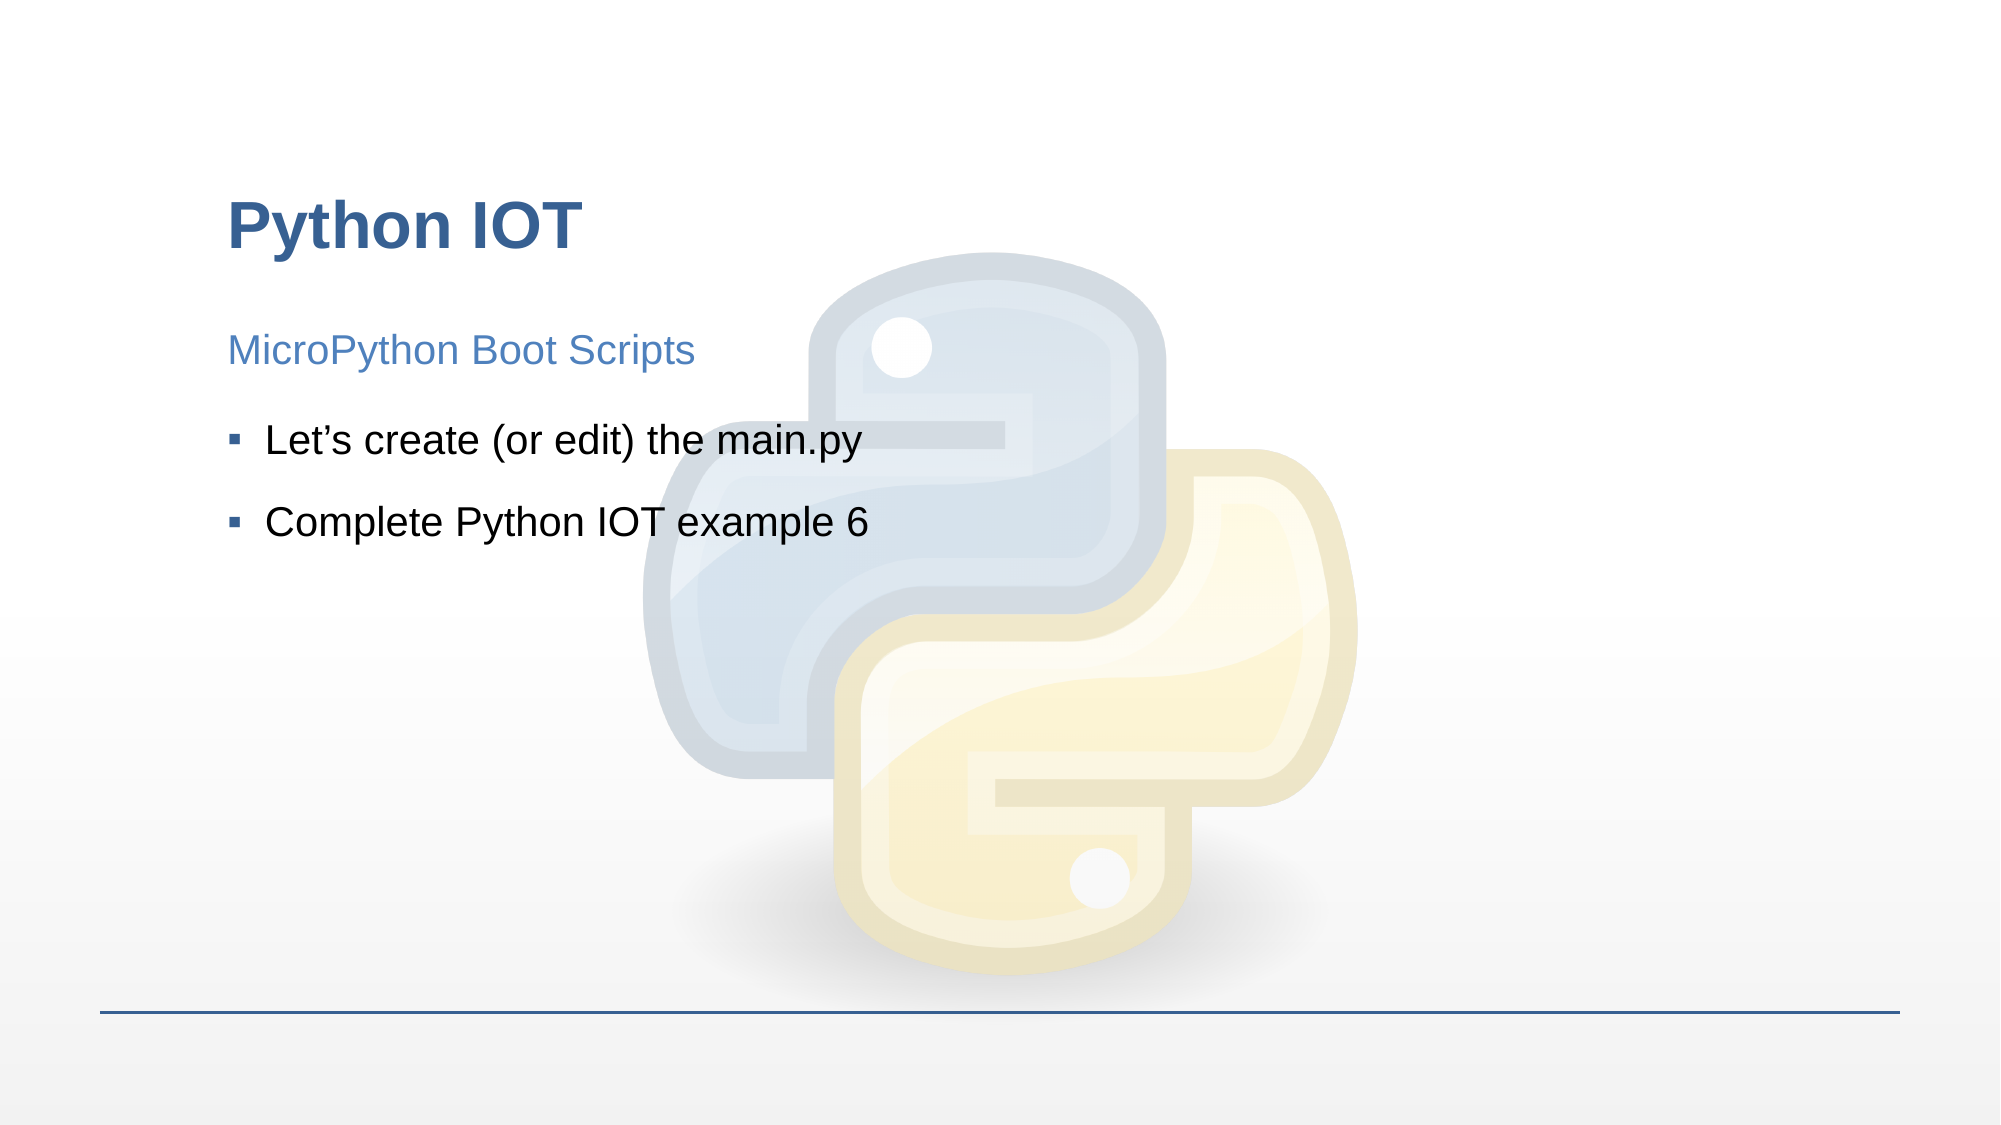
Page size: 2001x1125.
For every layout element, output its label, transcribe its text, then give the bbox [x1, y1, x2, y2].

list Let’s create (or edit) the main.py Complete Python IOT example 6 [212, 410, 1788, 950]
title Python IOT [212, 82, 1788, 271]
list MicroPython Boot Scripts [212, 298, 1788, 404]
